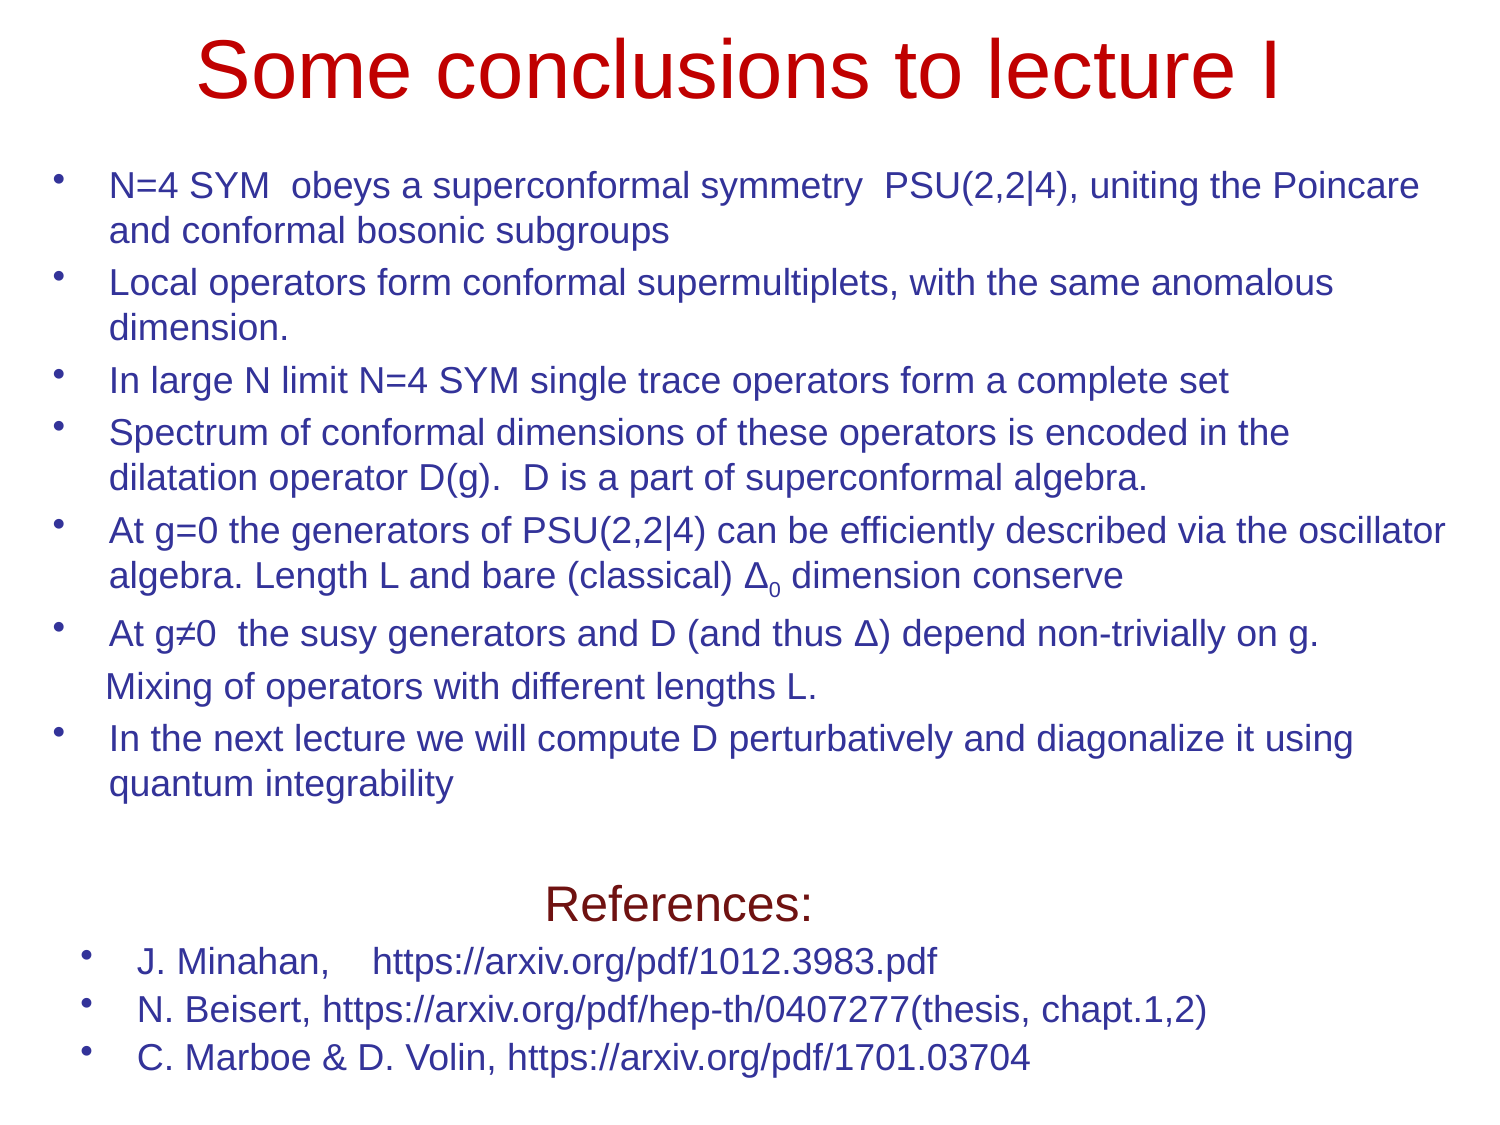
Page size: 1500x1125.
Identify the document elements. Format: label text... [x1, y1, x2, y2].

text_box Some conclusions to lecture I [64, 0, 1415, 160]
text_box J. Minahan, https://arxiv.org/pdf/1012.3983.pdf N. Beisert, https://arxiv.org/pdf/hep-th/0407277(thesis, chapt.1,2) C. Marboe & D. Volin, https://arxiv.org/pdf/1701.03704 [65, 934, 1491, 1118]
text_box References: [348, 868, 1010, 934]
list N=4 SYM obeys a superconformal symmetry PSU(2,2|4), uniting the Poincare and conformal bosonic subgroups Local operators form conformal supermultiplets, with the same anomalous dimension. In large N limit N=4 SYM single trace operators form a complete set Spectrum of conformal dimensions of these operators is encoded in the dilatation operator D(g). D is a part of superconformal algebra. At g=0 the generators of PSU(2,2|4) can be efficiently described via the oscillator algebra. Length L and bare (classical) Δ0 dimension conserve At g≠0 the susy generators and D (and thus Δ) depend non-trivially on g. Mixing of operators with different lengths L. In the next lecture we will compute D perturbatively and diagonalize it using quantum integrability [37, 153, 1463, 809]
